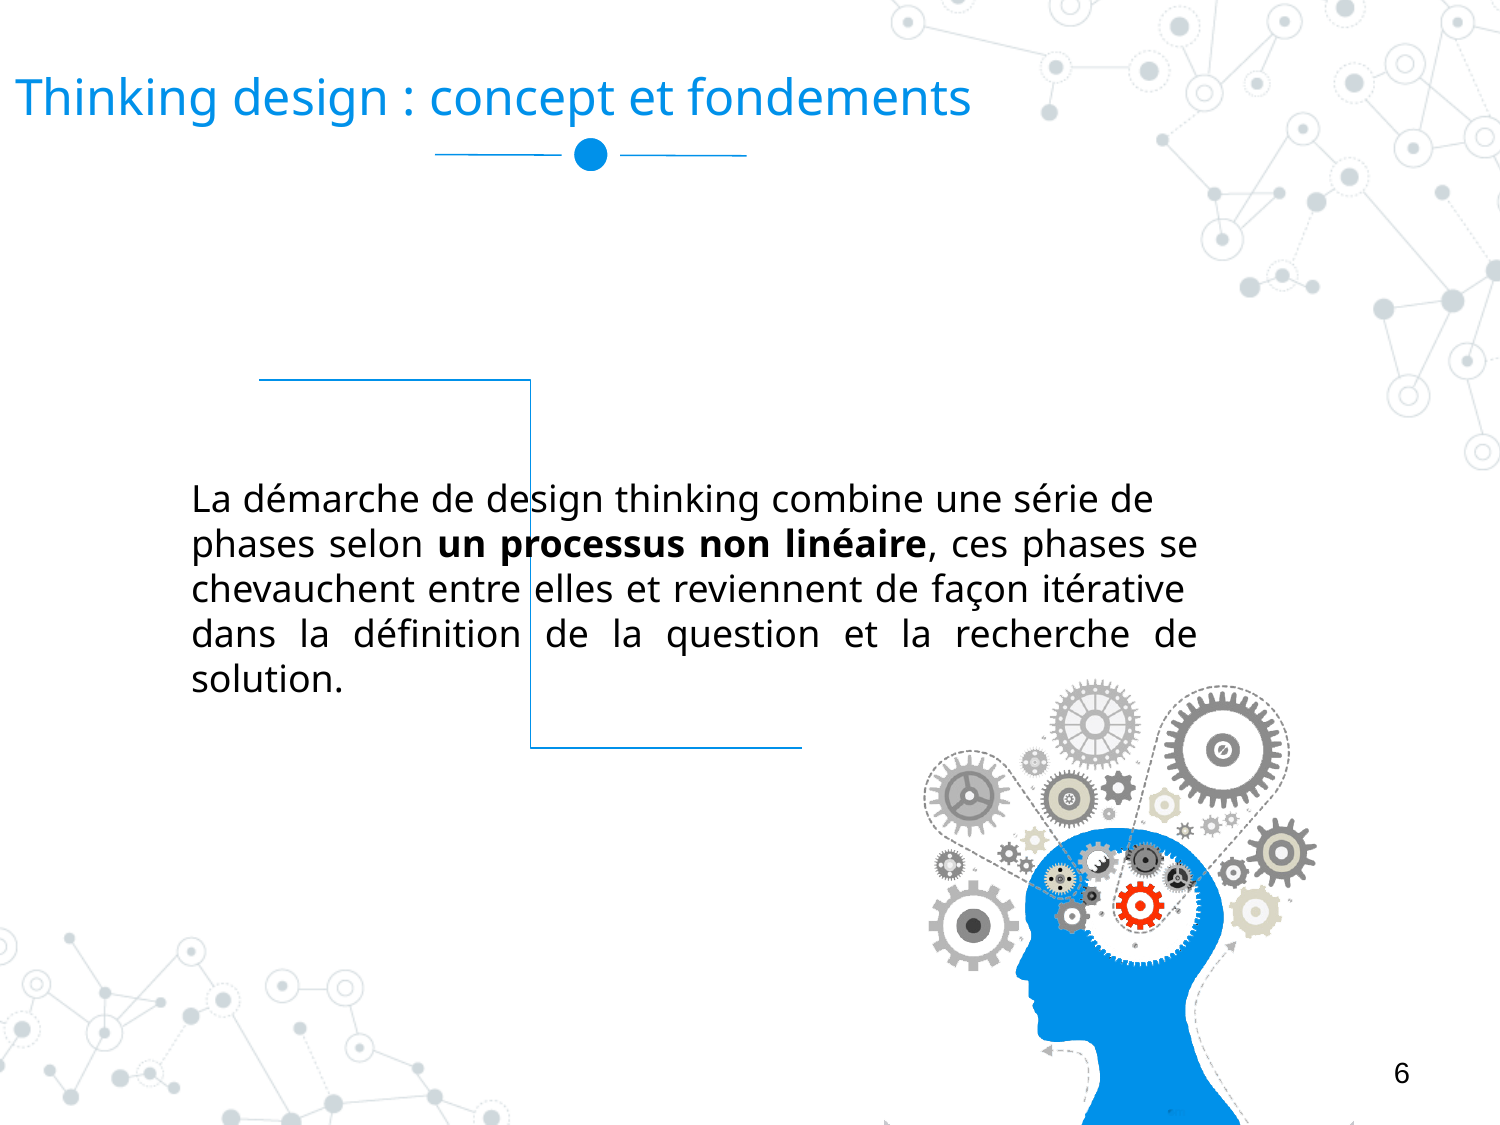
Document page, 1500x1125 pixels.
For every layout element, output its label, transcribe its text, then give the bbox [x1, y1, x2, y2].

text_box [434, 131, 747, 178]
title Thinking design : concept et fondements [0, 49, 1145, 141]
picture [0, 0, 1500, 1125]
slide_number 6 [1378, 1038, 1469, 1125]
text_box La démarche de design thinking combine une série de phases selon un processus non linéaire, ces phases se chevauchent entre elles et reviennent de façon itérative dans la définition de la question et la recherche de solution. [175, 459, 1214, 809]
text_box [258, 379, 802, 749]
